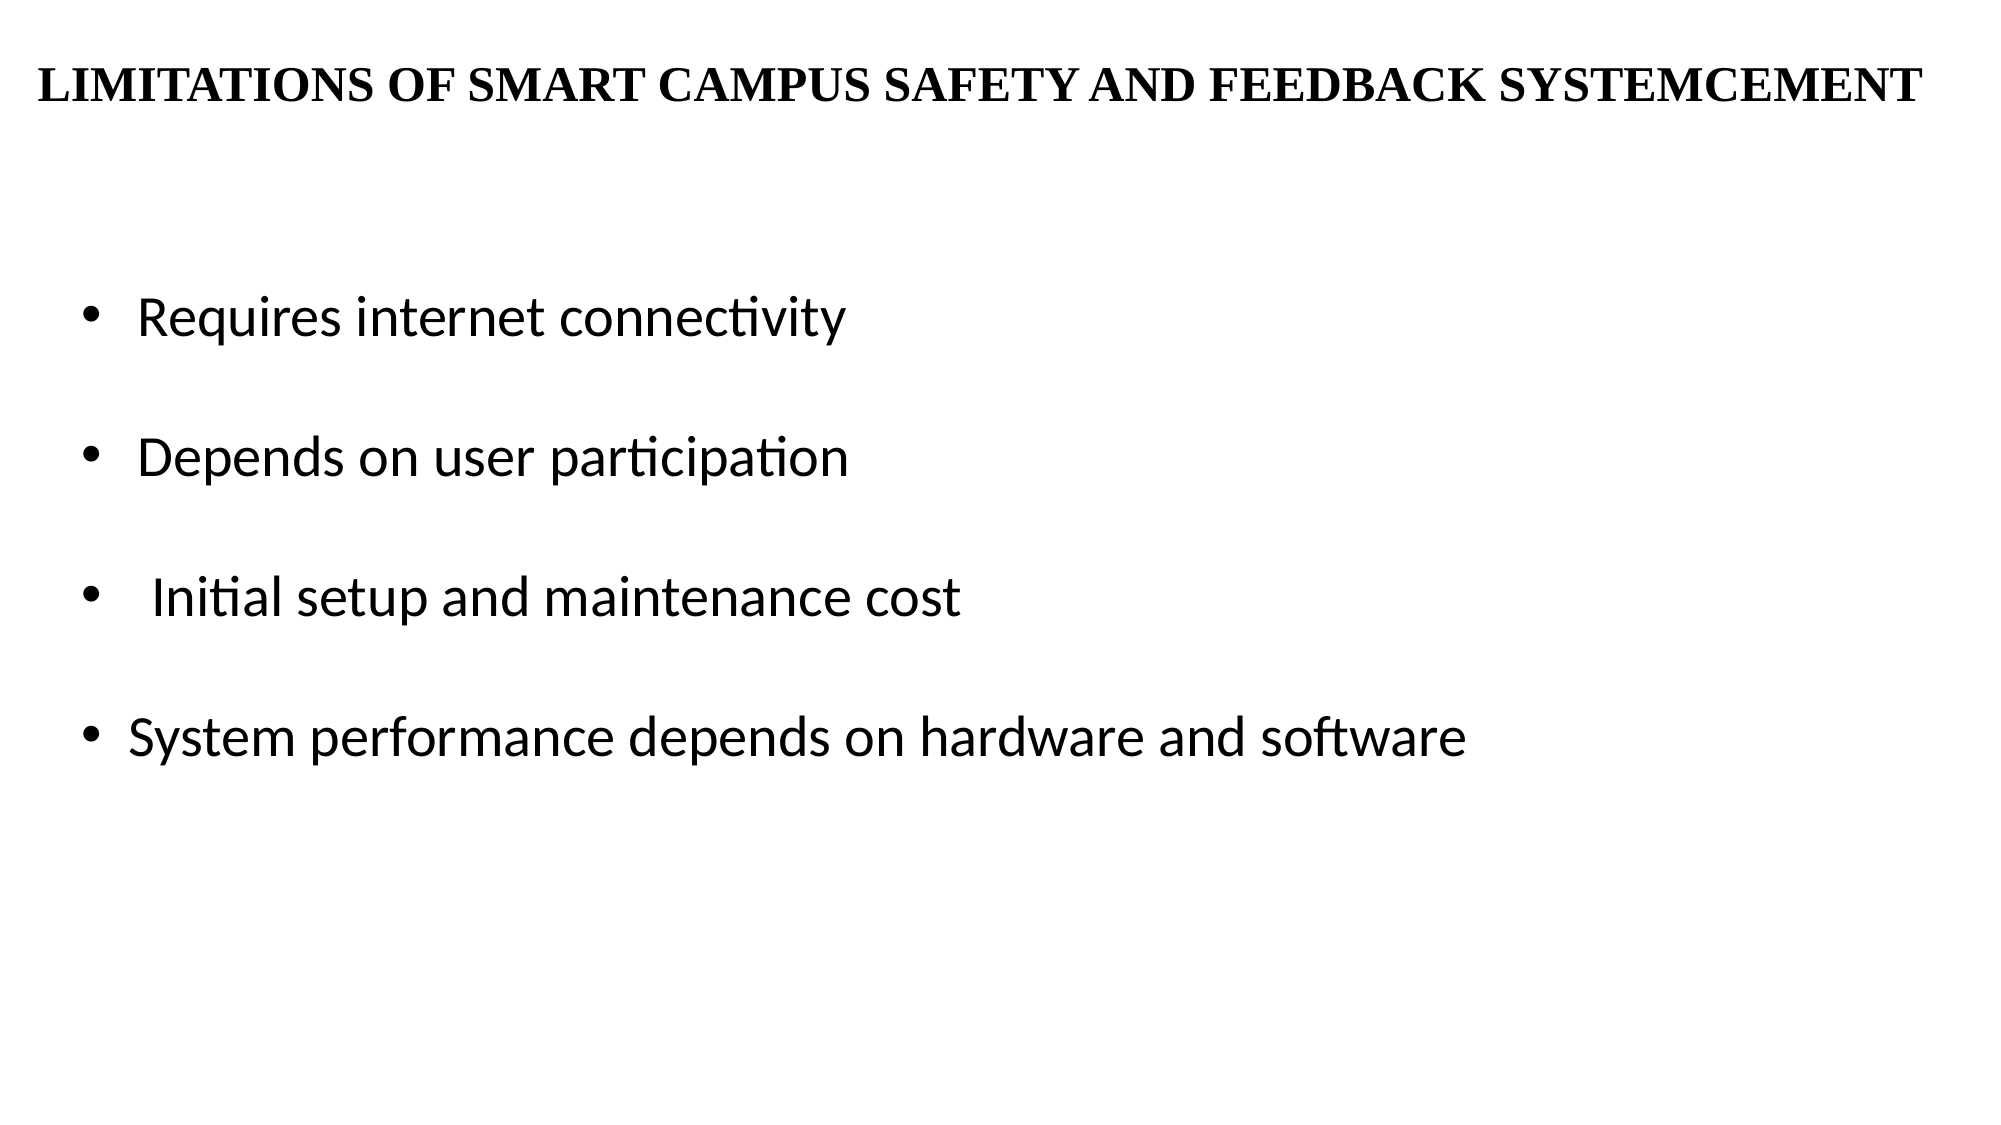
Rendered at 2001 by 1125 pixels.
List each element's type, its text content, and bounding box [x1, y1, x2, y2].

text_box Requires internet connectivity Depends on user participation Initial setup and maintenance cost System performance depends on hardware and software [66, 271, 1869, 776]
text_box LIMITATIONS OF SMART CAMPUS SAFETY AND FEEDBACK SYSTEMCEMENT [0, 43, 2000, 269]
